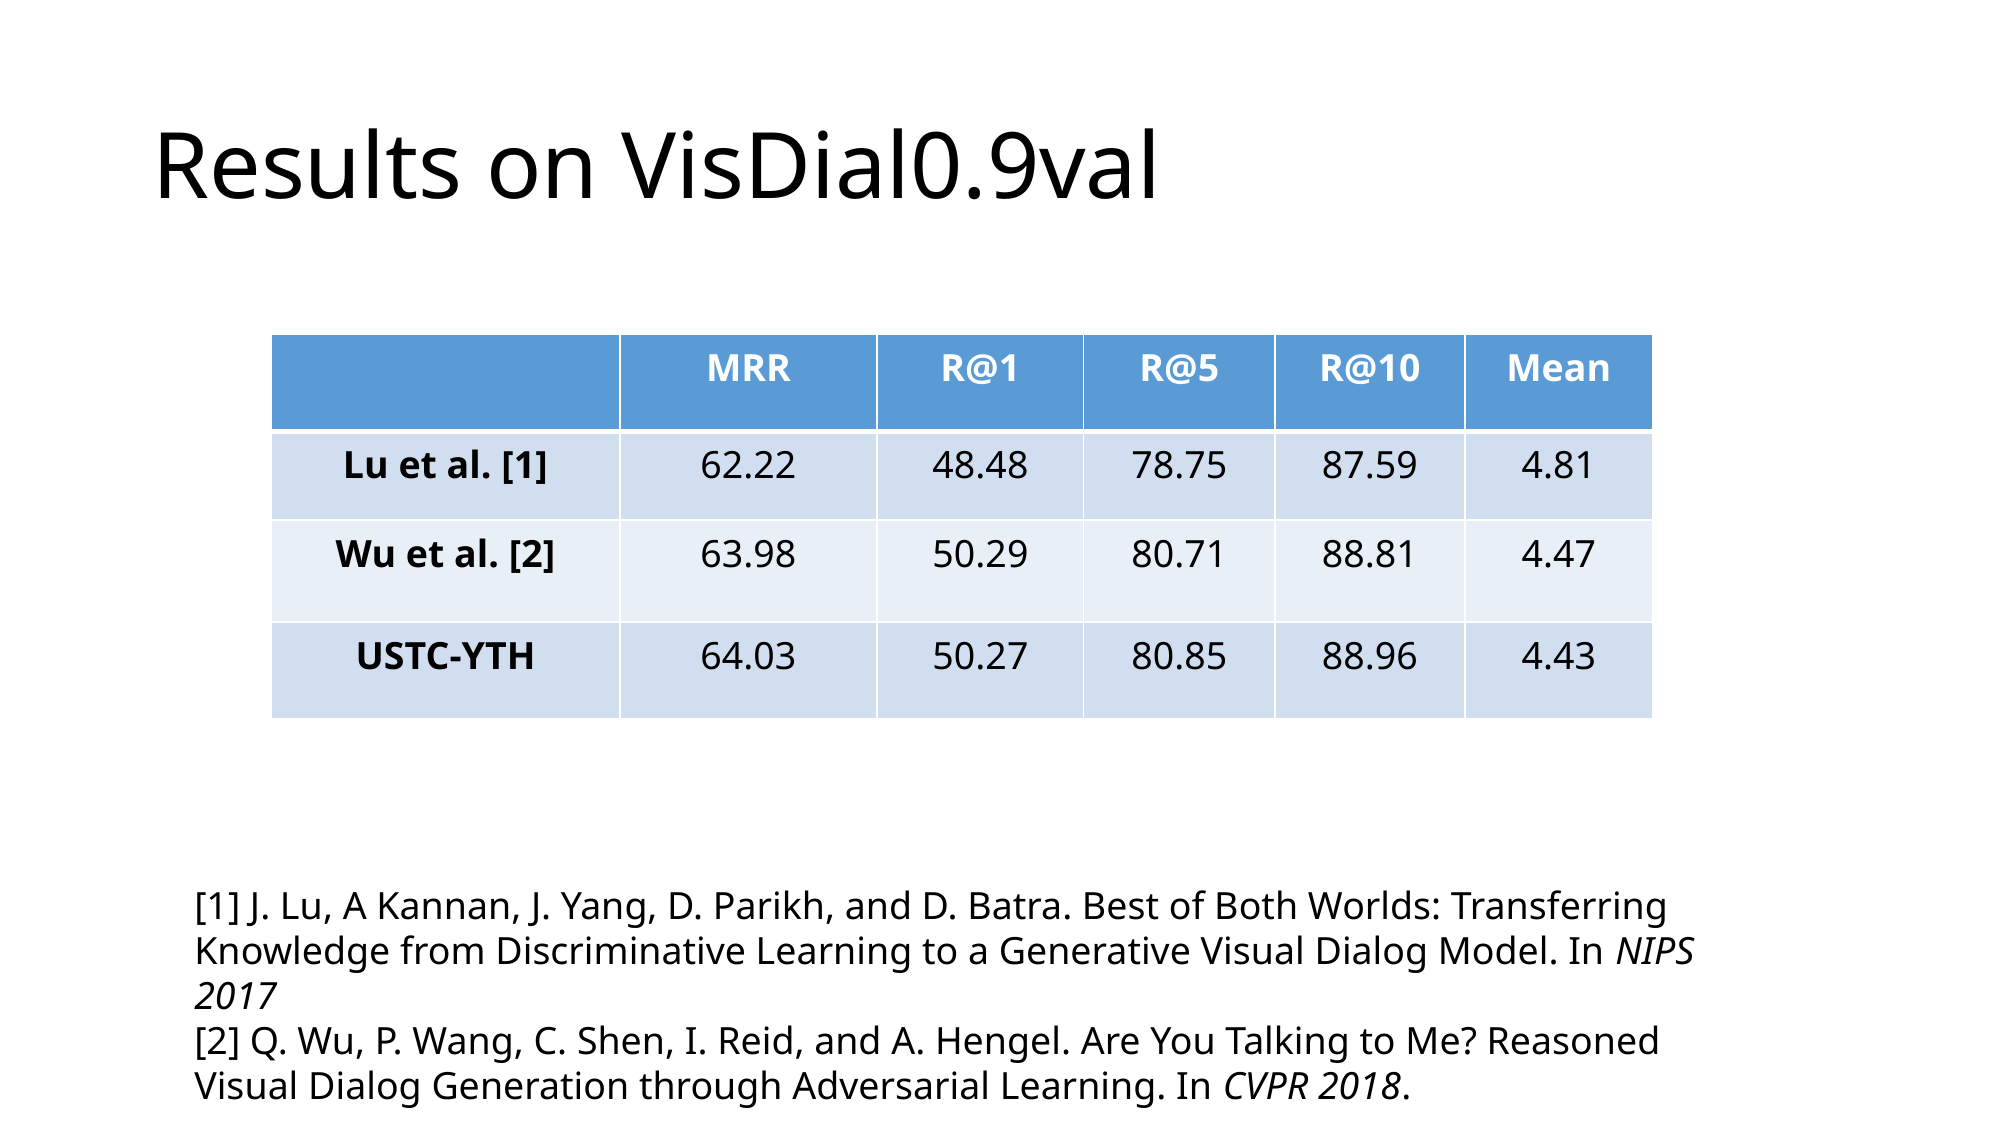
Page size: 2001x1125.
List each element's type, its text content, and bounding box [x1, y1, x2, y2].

table_cell 80.85 [1084, 623, 1274, 718]
table_header Mean [1466, 335, 1652, 429]
text_box [1] J. Lu, A Kannan, J. Yang, D. Parikh, and D. Batra. Best of Both Worlds: Transferring Knowledge from Discriminative Learning to a Generative Visual Dialog Model. In NIPS 2017 [2] Q. Wu, P. Wang, C. Shen, I. Reid, and A. Hengel. Are You Talking to Me? Reasoned Visual Dialog Generation through Adversarial Learning. In CVPR 2018. [179, 874, 1745, 1125]
table_cell 63.98 [621, 521, 876, 621]
table_header R@1 [878, 335, 1083, 429]
table_cell 4.47 [1466, 521, 1652, 621]
table_cell 88.81 [1276, 521, 1464, 621]
table_cell 78.75 [1084, 434, 1274, 519]
table_cell Lu et al. [1] [272, 434, 619, 519]
table_cell USTC-YTH [272, 623, 619, 718]
title Results on VisDial0.9val [137, 59, 1863, 278]
table_cell 50.29 [878, 521, 1083, 621]
table_cell 64.03 [621, 623, 876, 718]
table_header [272, 335, 619, 429]
table_cell 62.22 [621, 434, 876, 519]
table_cell 80.71 [1084, 521, 1274, 621]
table_header R@10 [1276, 335, 1464, 429]
table_cell Wu et al. [2] [272, 521, 619, 621]
table_cell 4.43 [1466, 623, 1652, 718]
table_cell 88.96 [1276, 623, 1464, 718]
table_cell 50.27 [878, 623, 1083, 718]
table_header R@5 [1084, 335, 1274, 429]
table_cell 87.59 [1276, 434, 1464, 519]
table_cell 4.81 [1466, 434, 1652, 519]
table_header MRR [621, 335, 876, 429]
table_cell 48.48 [878, 434, 1083, 519]
